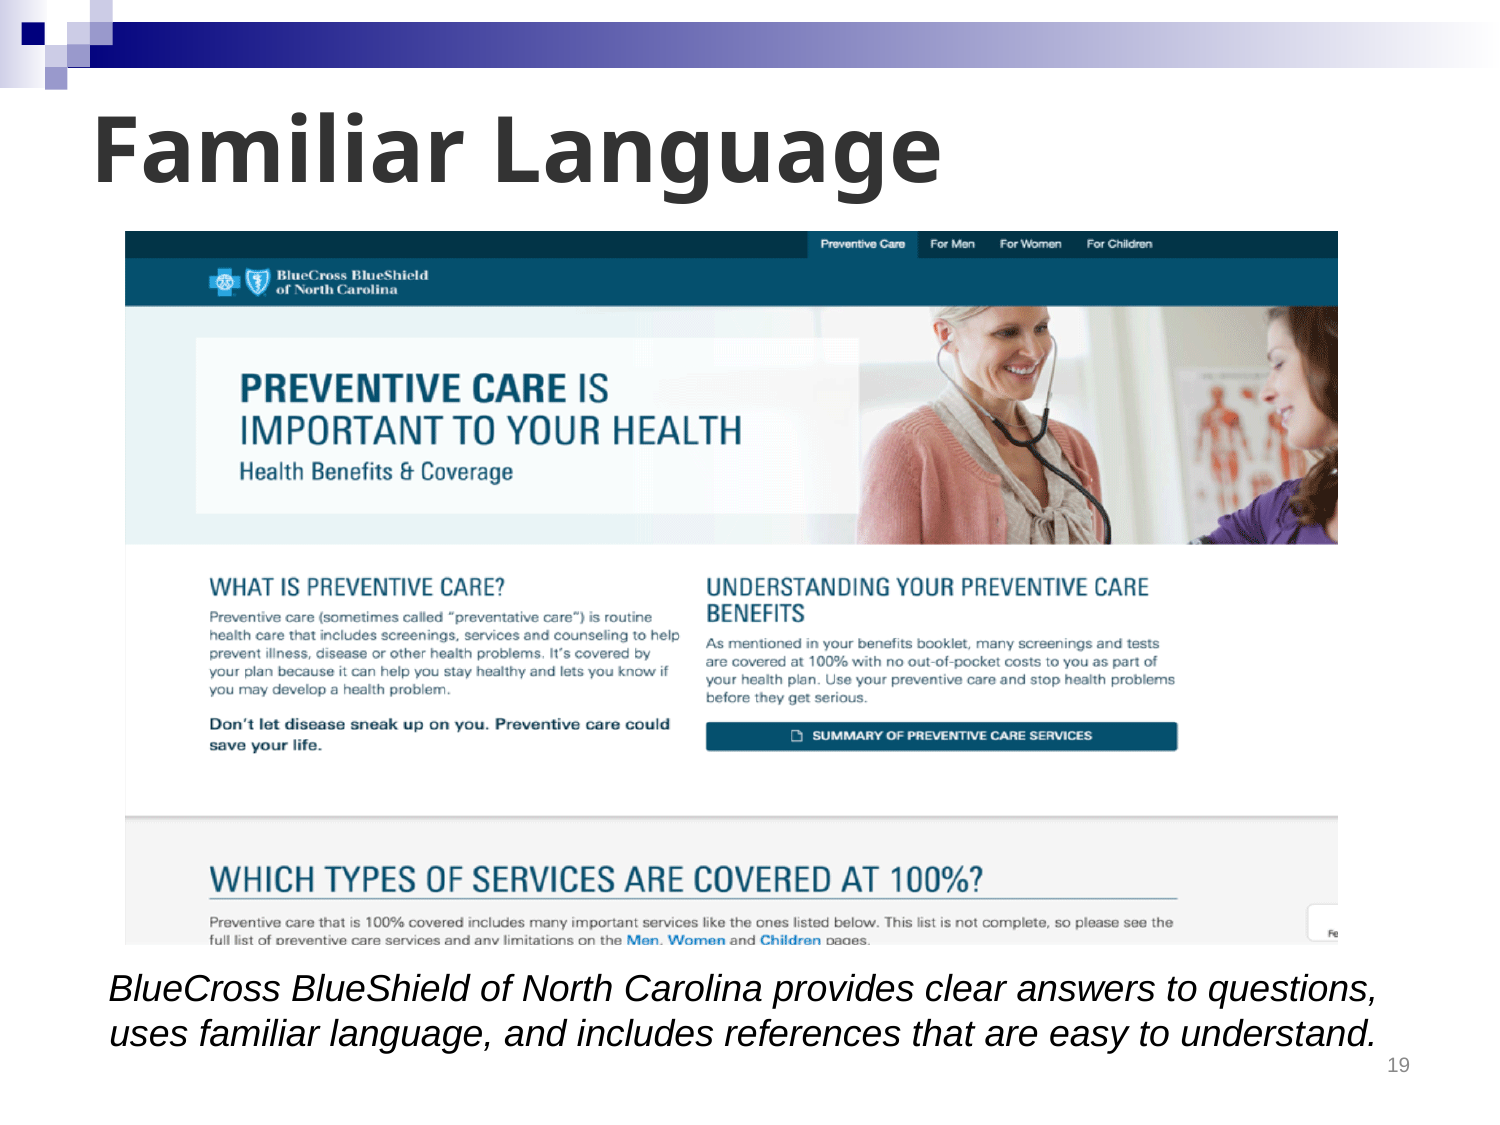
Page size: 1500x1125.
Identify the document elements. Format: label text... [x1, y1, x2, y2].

slide_number 19 [1074, 1037, 1425, 1091]
title Familiar Language [75, 67, 1425, 225]
text_box BlueCross BlueShield of North Carolina provides clear answers to questions, uses familiar language, and includes references that are easy to understand. [74, 956, 1413, 1062]
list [124, 231, 1338, 945]
